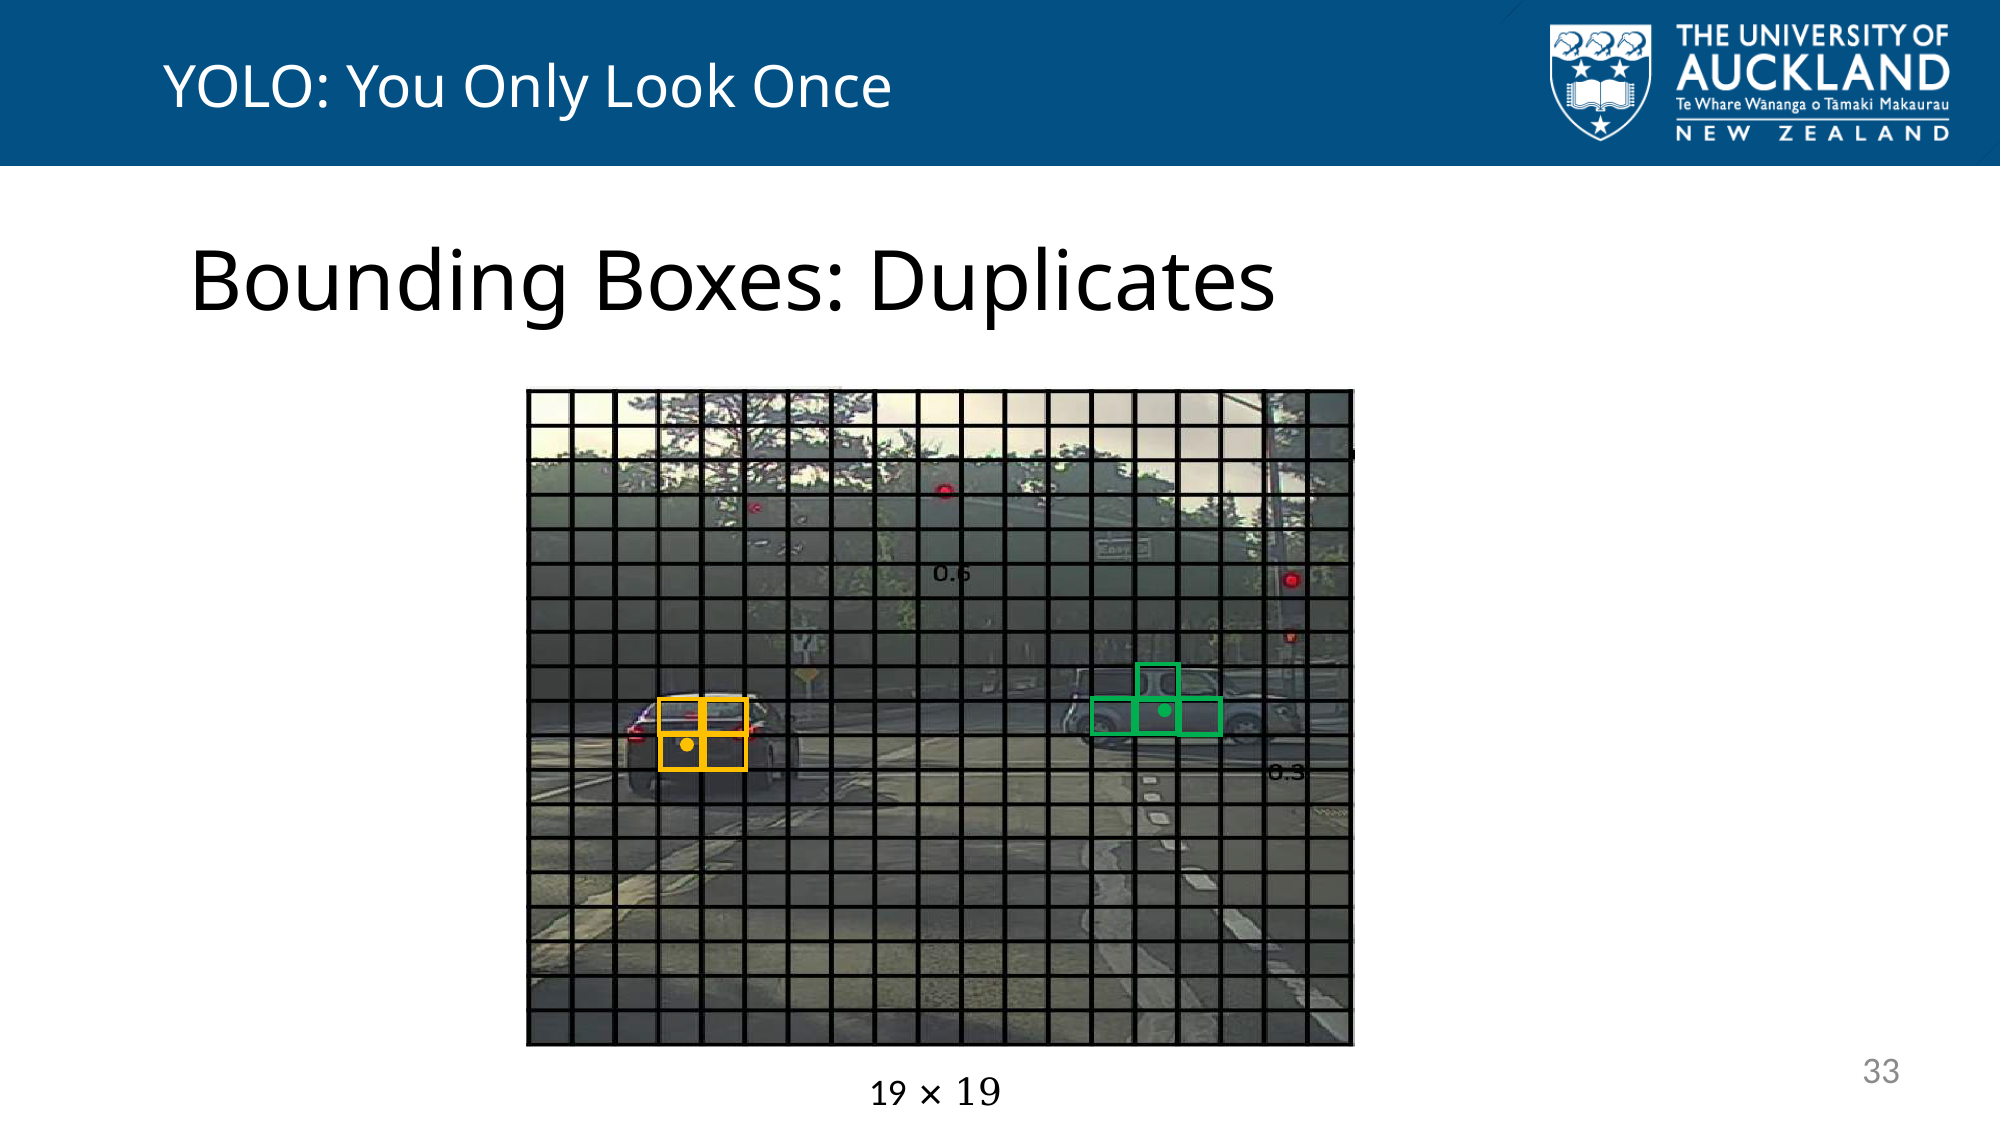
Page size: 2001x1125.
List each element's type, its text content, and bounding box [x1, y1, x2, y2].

picture [0, 0, 2000, 166]
text_box Bounding Boxes: Duplicates [173, 215, 1852, 353]
text_box 19 × 19 [768, 1060, 1112, 1121]
picture [526, 386, 1355, 1047]
text_box 33 [1440, 1046, 1900, 1092]
